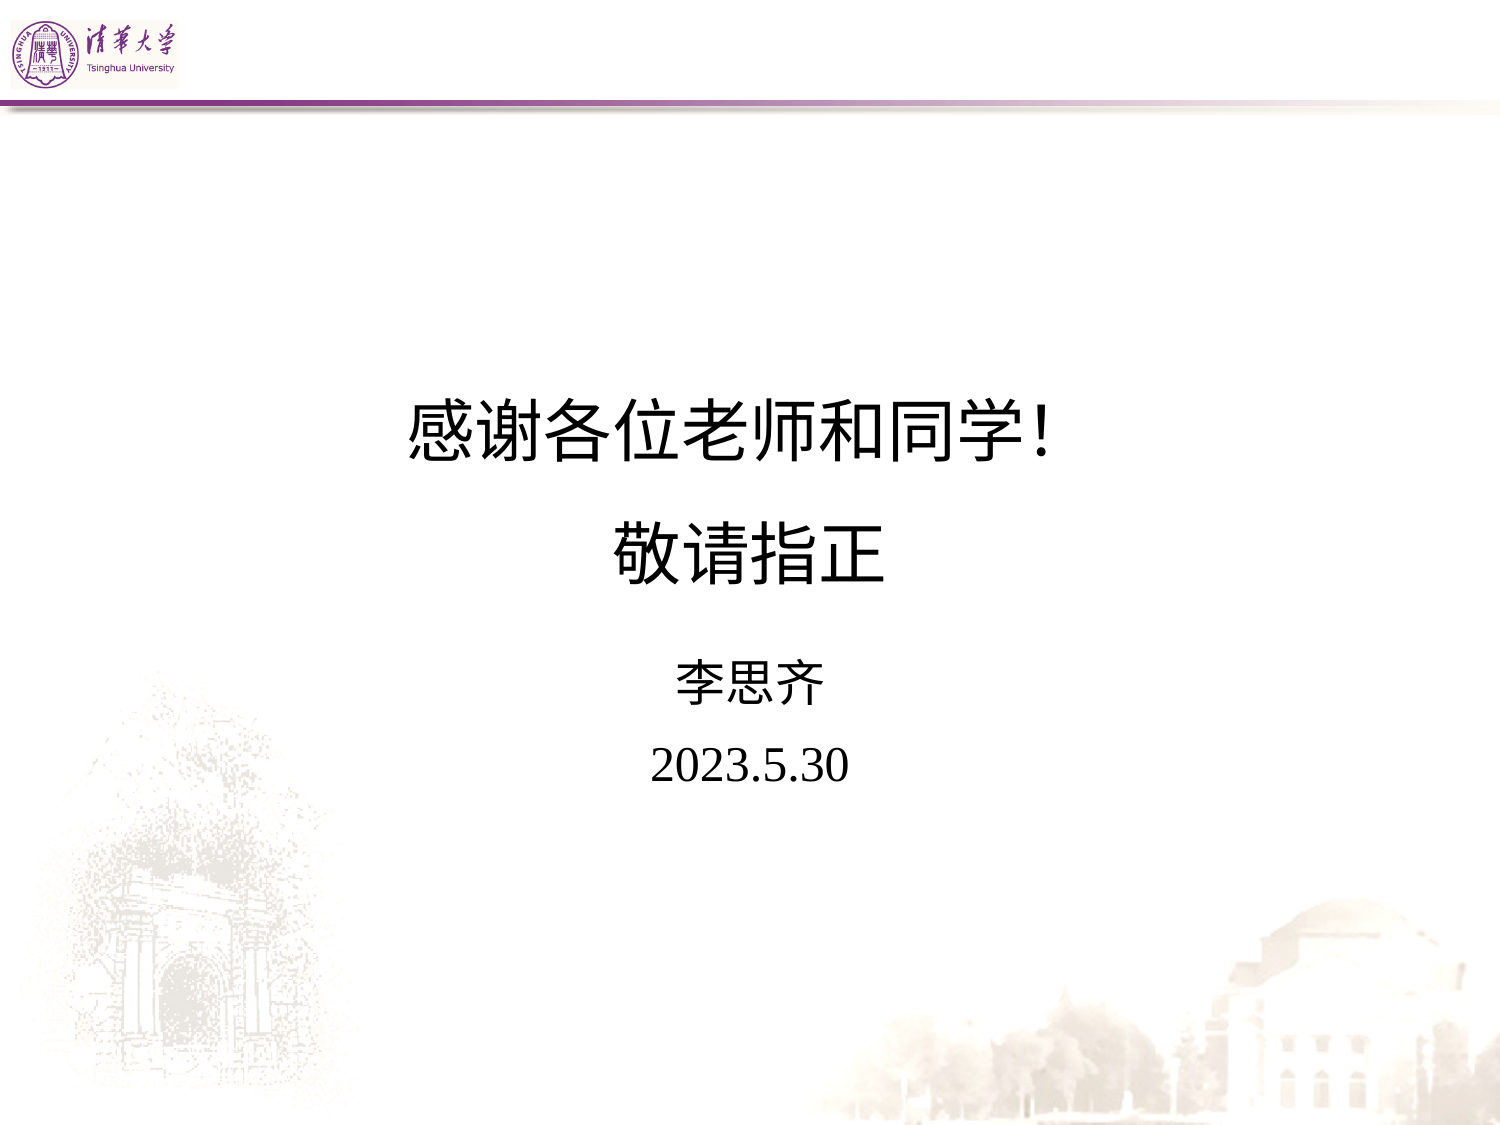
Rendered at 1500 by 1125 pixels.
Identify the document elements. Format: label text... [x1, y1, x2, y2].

text_box 2.3 脑成像解析：分类 [0, 663, 386, 1125]
subtitle 李思齐 2023.5.30 [224, 637, 1276, 926]
slide_number [1074, 1024, 1426, 1103]
picture [11, 20, 178, 89]
picture [0, 100, 1500, 115]
title 感谢各位老师和同学！ 敬请指正 [112, 349, 1388, 591]
